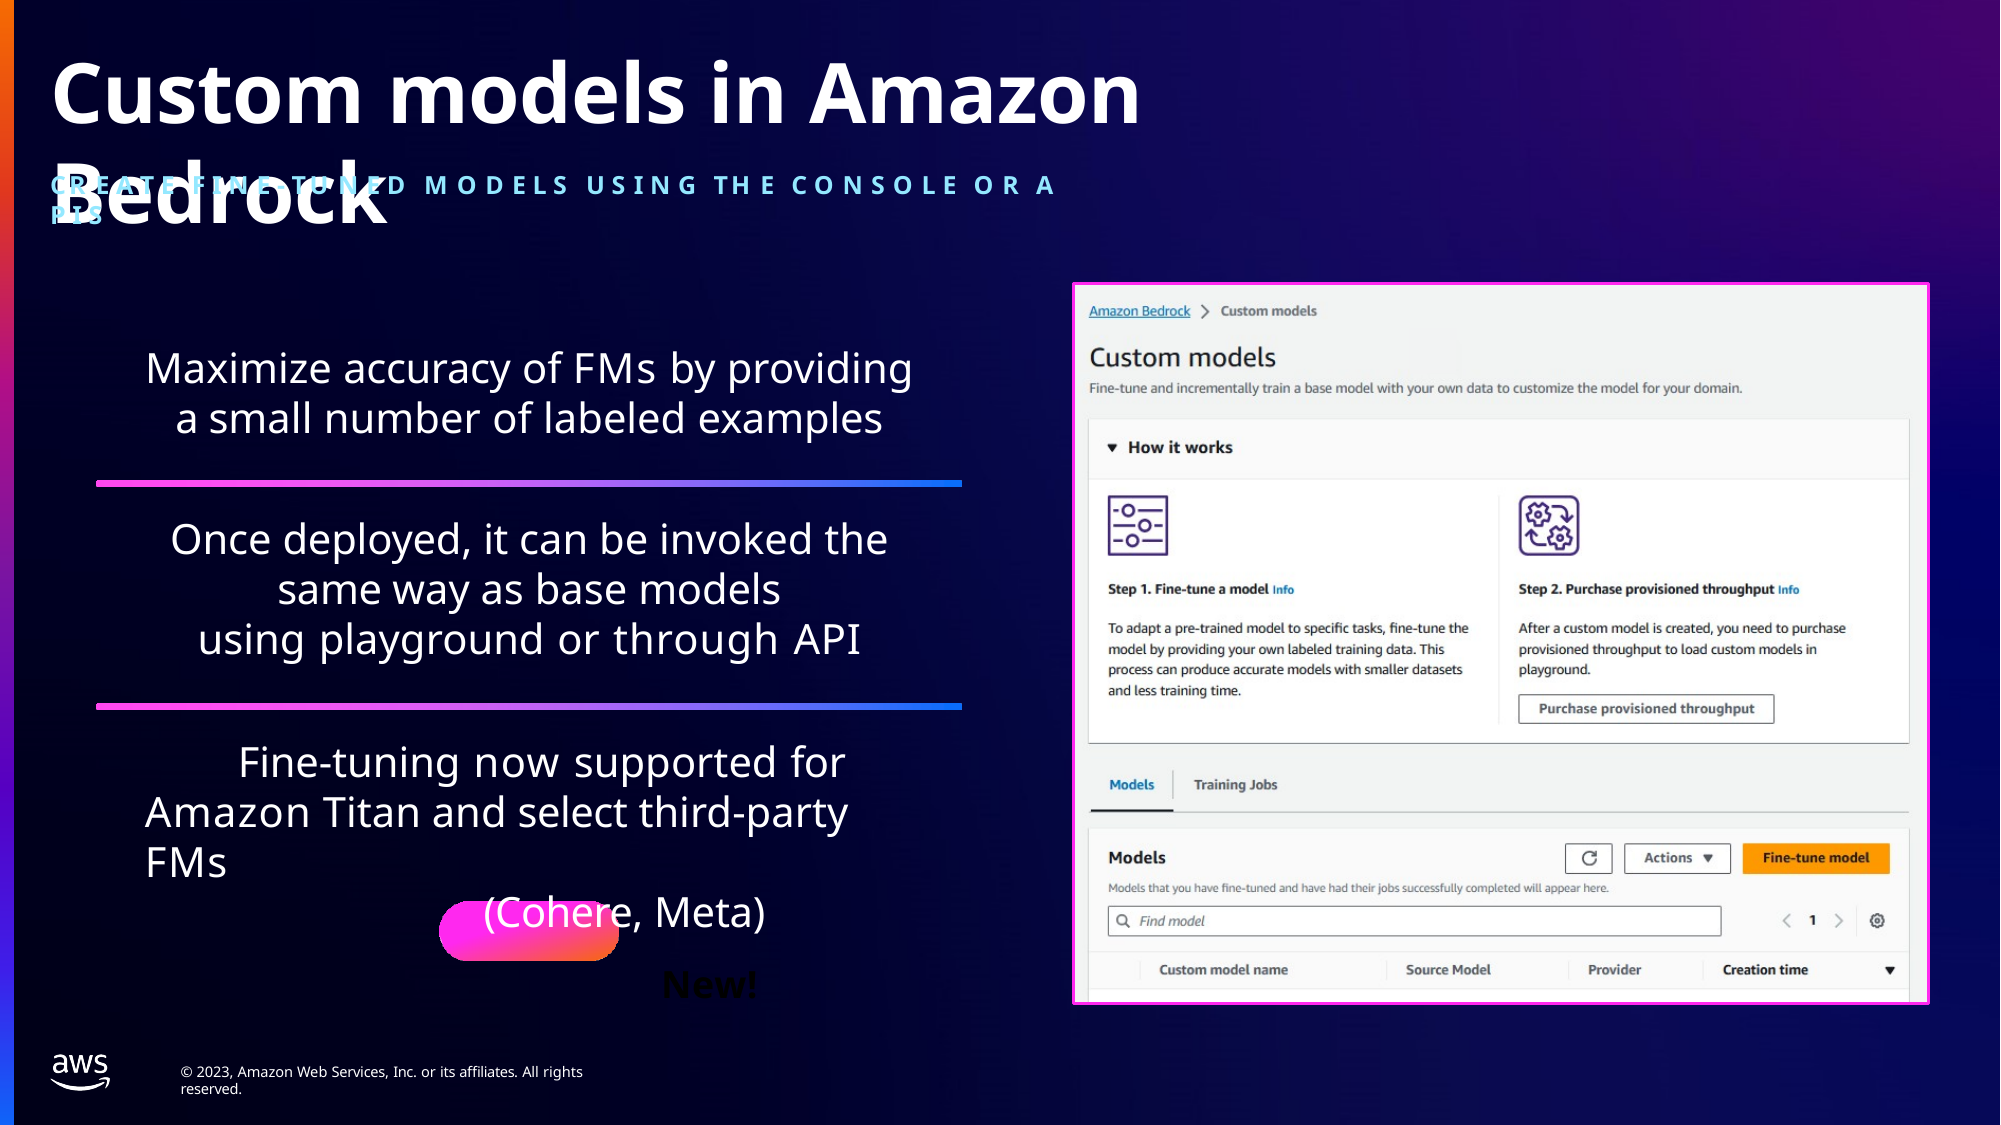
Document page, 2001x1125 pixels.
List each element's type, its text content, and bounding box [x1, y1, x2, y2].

title Custom models in Amazon Bedrock [47, 38, 1375, 241]
text_box Maximize accuracy of FMs by providing a small number of labeled examples Once deployed, it can be invoked the same way as base models using playground or through API Fine-tuning now supported for Amazon Titan and select third-party FMs (Cohere, Meta) New! [121, 494, 937, 702]
text_box CR E A T E F I N E - TU N E D M O D E L S U S I N G TH E C O N S O L E O R A P I S [47, 167, 1076, 230]
text_box Maximize accuracy of FMs by providing a small number of labeled examples Once deployed, it can be invoked the same way as base models using playground or through API Fine-tuning now supported for Amazon Titan and select third-party FMs (Cohere, Meta) New! [121, 339, 937, 478]
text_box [1071, 281, 1931, 1006]
text_box Maximize accuracy of FMs by providing a small number of labeled examples Once deployed, it can be invoked the same way as base models using playground or through API Fine-tuning now supported for Amazon Titan and select third-party FMs (Cohere, Meta) New! [121, 719, 937, 1007]
picture [0, 0, 2000, 1125]
footer © 2023, Amazon Web Services, Inc. or its affiliates. All rights reserved. [178, 1060, 646, 1125]
